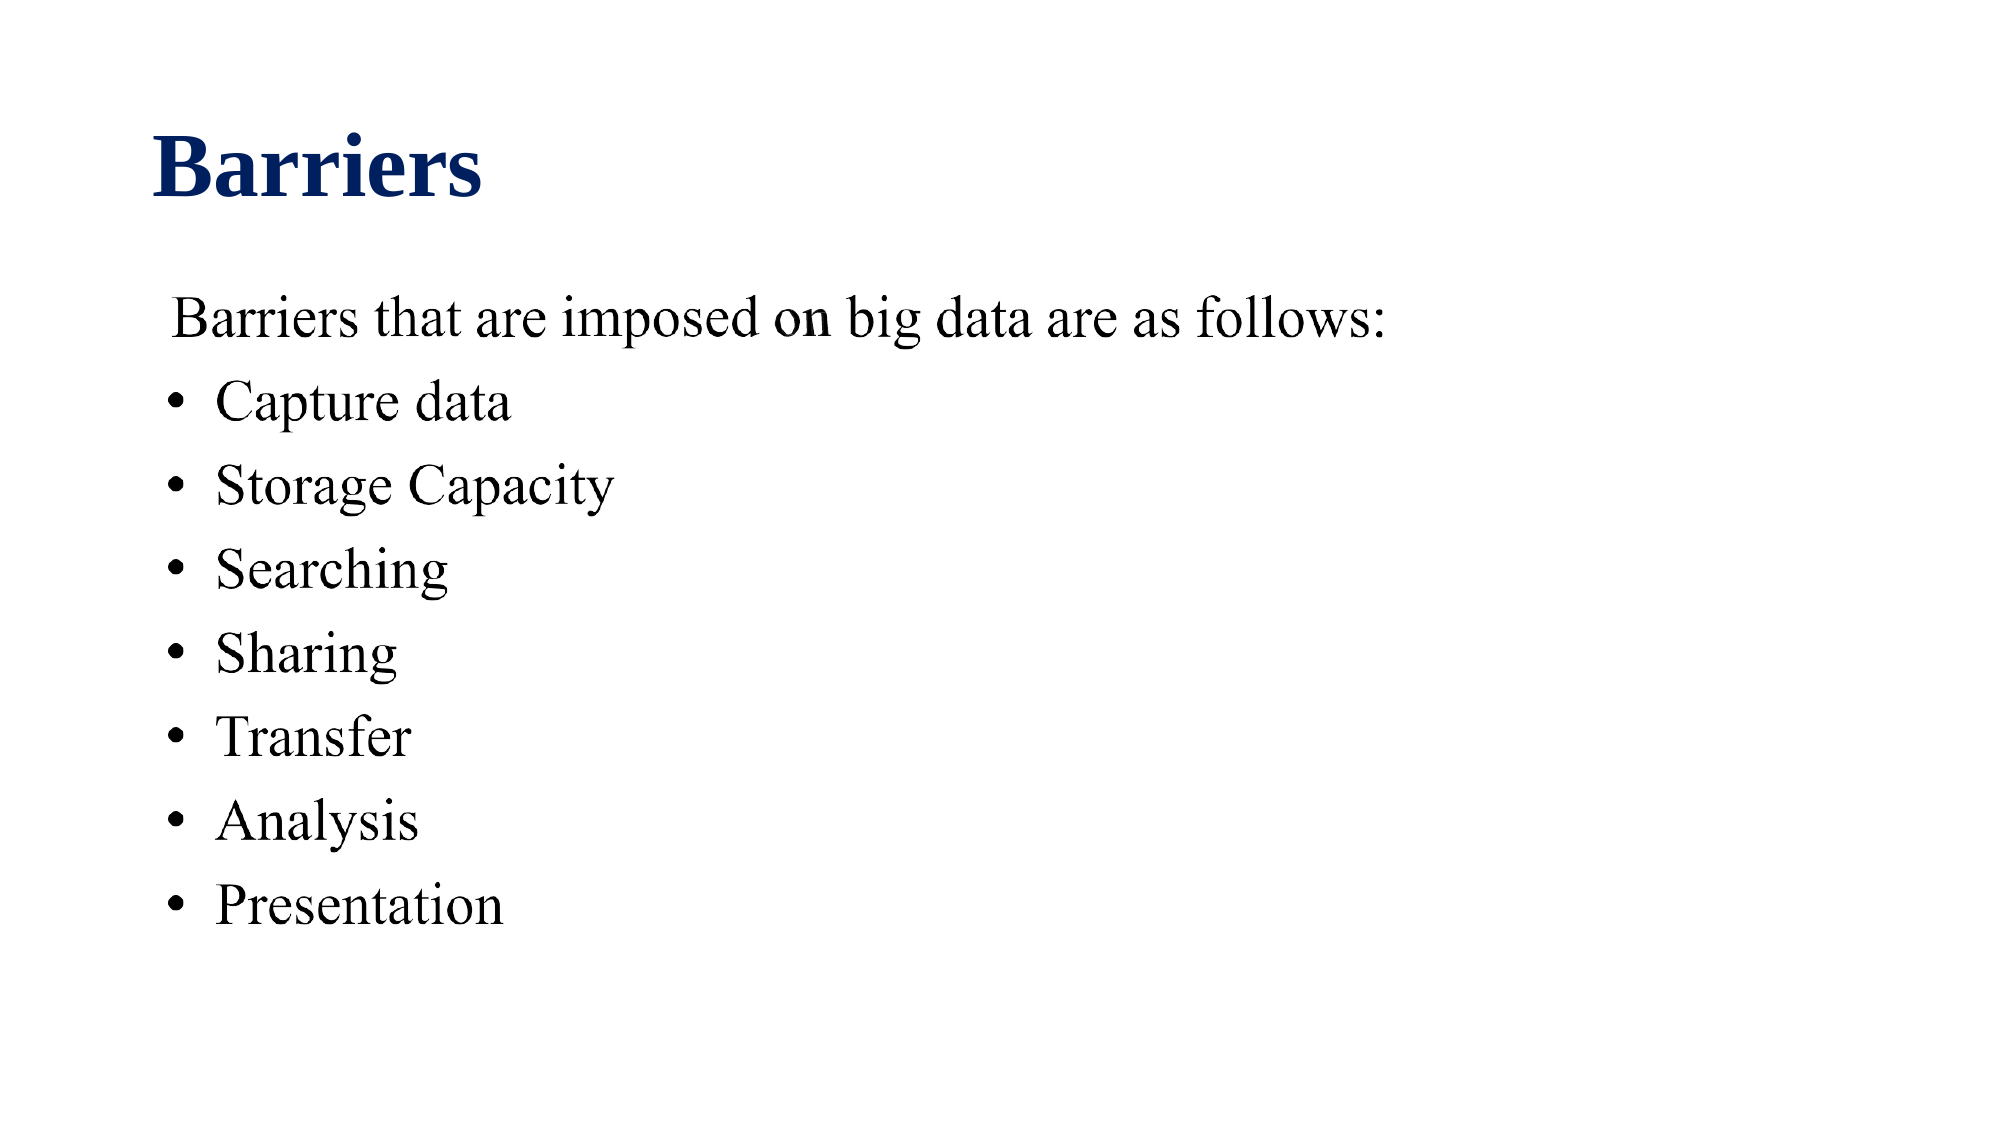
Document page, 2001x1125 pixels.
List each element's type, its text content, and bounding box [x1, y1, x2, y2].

picture [166, 642, 184, 660]
picture [561, 294, 760, 350]
picture [215, 378, 512, 434]
picture [935, 294, 1033, 338]
picture [166, 894, 184, 911]
picture [171, 294, 358, 338]
picture [217, 462, 616, 518]
picture [214, 881, 504, 925]
picture [372, 294, 462, 338]
picture [166, 810, 184, 827]
picture [166, 558, 184, 576]
picture [476, 307, 546, 338]
picture [166, 391, 184, 408]
picture [215, 713, 412, 757]
picture [1047, 307, 1117, 338]
picture [166, 474, 184, 492]
picture [214, 797, 418, 853]
picture [844, 294, 921, 350]
picture [166, 726, 184, 743]
picture [1133, 308, 1180, 338]
picture [217, 545, 448, 601]
picture [1196, 294, 1383, 338]
picture [217, 629, 397, 685]
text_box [773, 307, 832, 338]
title Barriers [150, 102, 487, 293]
